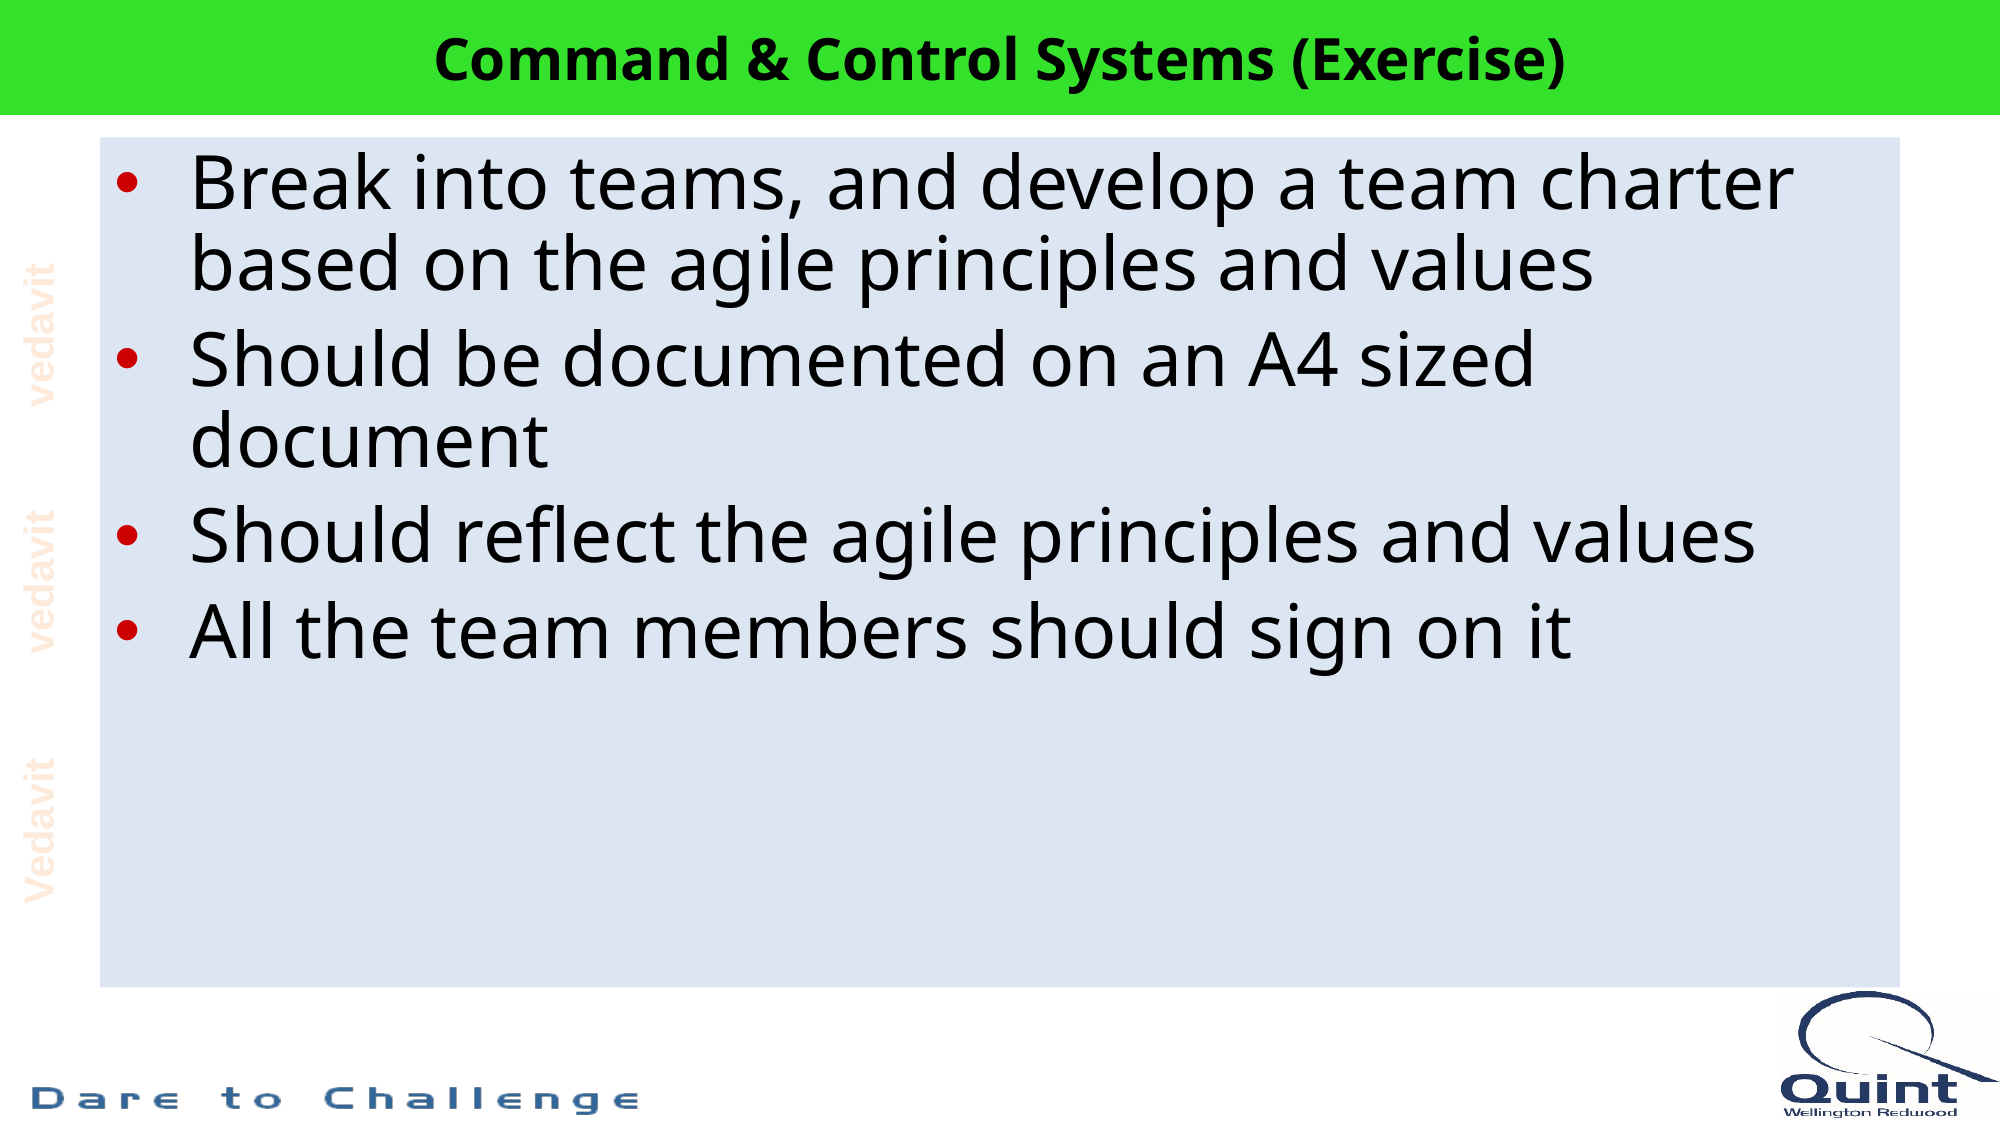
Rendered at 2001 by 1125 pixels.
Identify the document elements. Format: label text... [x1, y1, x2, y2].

title Command & Control Systems (Exercise) [0, 0, 2000, 115]
picture [0, 1071, 690, 1125]
list Break into teams, and develop a team charter based on the agile principles and values Should be documented on an A4 sized document Should reflect the agile principles and values All the team members should sign on it [99, 137, 1900, 988]
picture [1781, 991, 2000, 1118]
